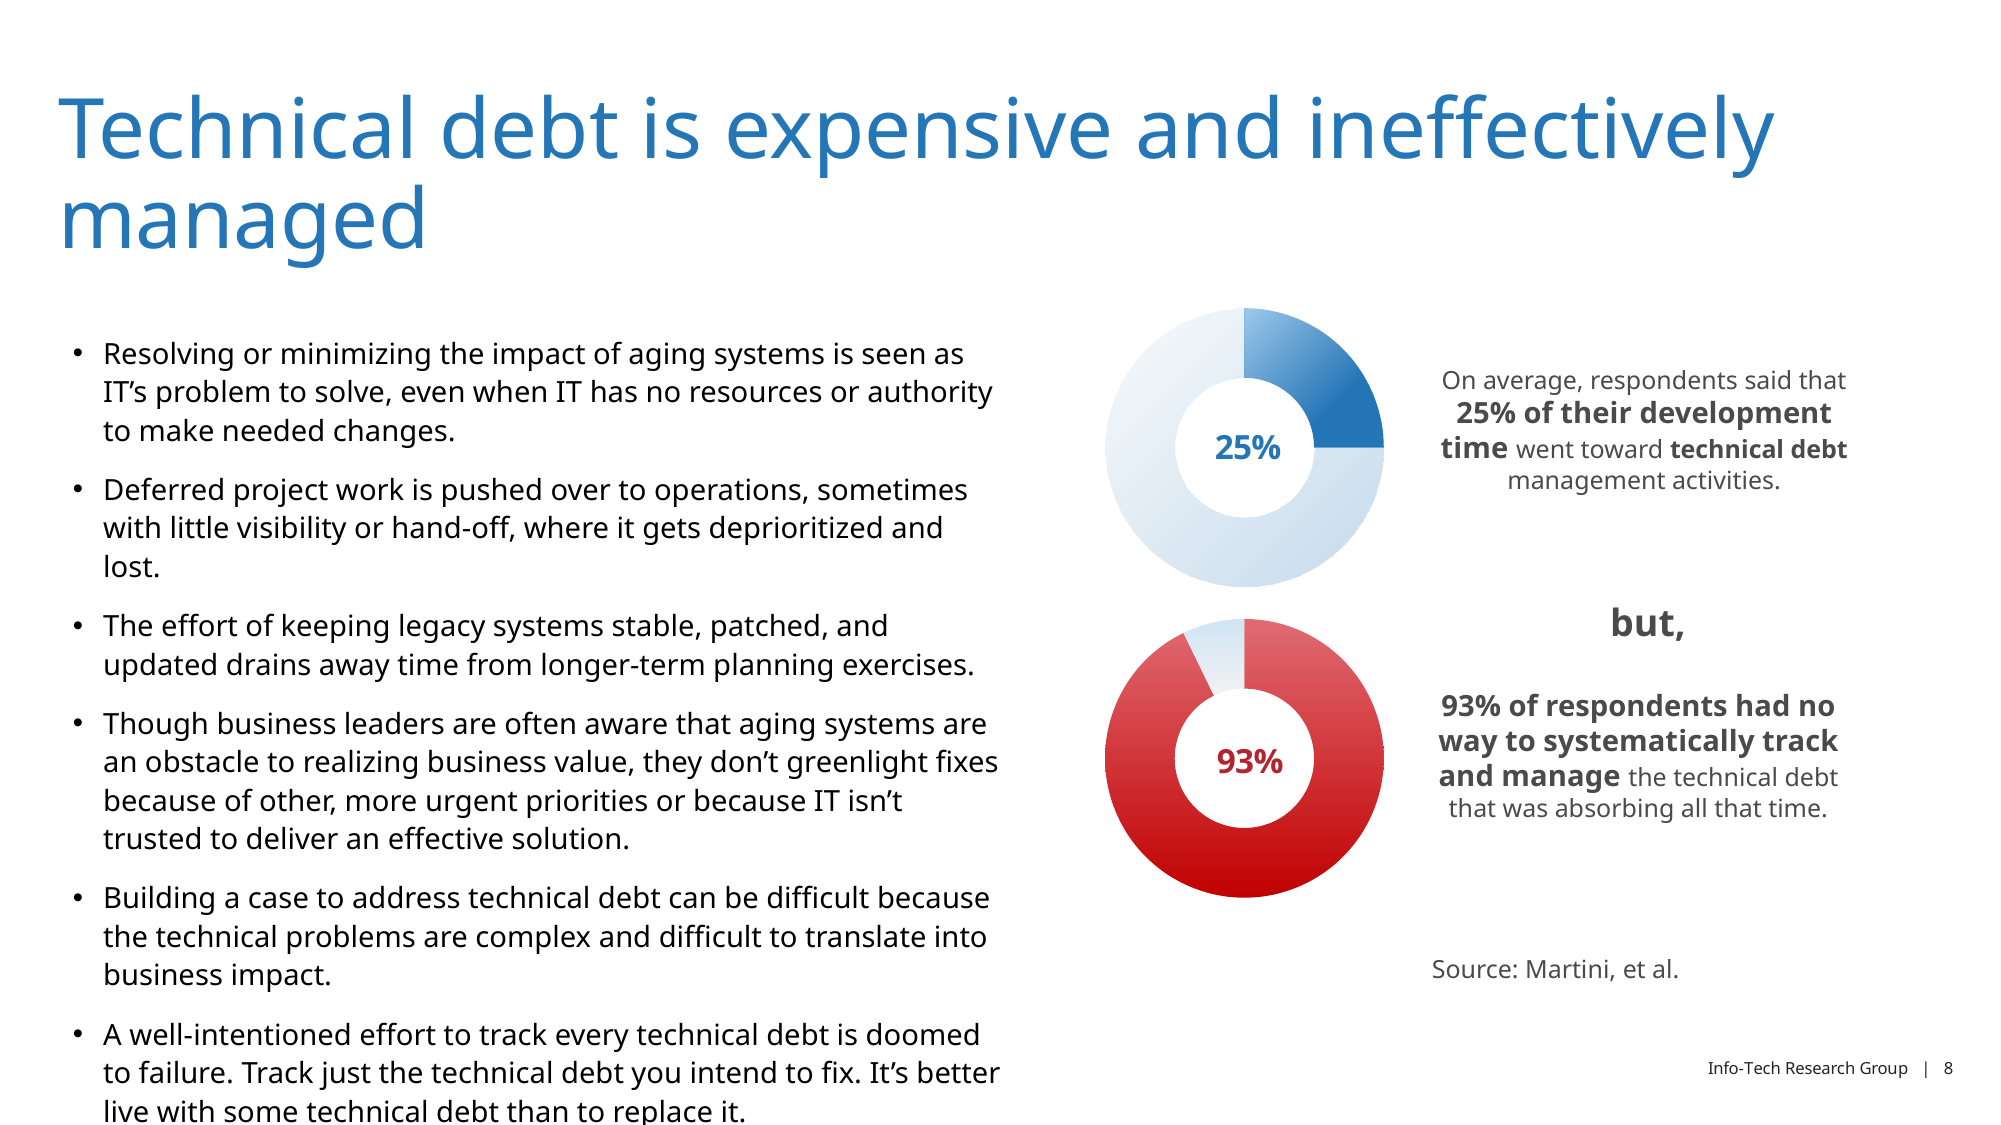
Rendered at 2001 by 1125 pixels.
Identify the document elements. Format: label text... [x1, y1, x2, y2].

text_box 93% of respondents had no way to systematically track and manage the technical debt that was absorbing all that time. [1429, 687, 1848, 823]
title Technical debt is expensive and ineffectively managed [58, 86, 1917, 273]
text_box but, [1572, 591, 1724, 652]
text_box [1098, 613, 1391, 904]
text_box Resolving or minimizing the impact of aging systems is seen as IT’s problem to solve, even when IT has no resources or authority to make needed changes. Deferred project work is pushed over to operations, sometimes with little visibility or hand-off, where it gets deprioritized and lost. The effort of keeping legacy systems stable, patched, and updated drains away time from longer-term planning exercises. Though business leaders are often aware that aging systems are an obstacle to realizing business value, they don’t greenlight fixes because of other, more urgent priorities or because IT isn’t trusted to deliver an effective solution. Building a case to address technical debt can be difficult because the technical problems are complex and difficult to translate into business impact. A well-intentioned effort to track every technical debt is doomed to failure. Track just the technical debt you intend to fix. It’s better live with some technical debt than to replace it. [58, 324, 1019, 1039]
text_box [1098, 302, 1391, 593]
text_box Source: Martini, et al. [1321, 946, 1791, 991]
text_box On average, respondents said that 25% of their development time went toward technical debt management activities. [1429, 364, 1859, 495]
